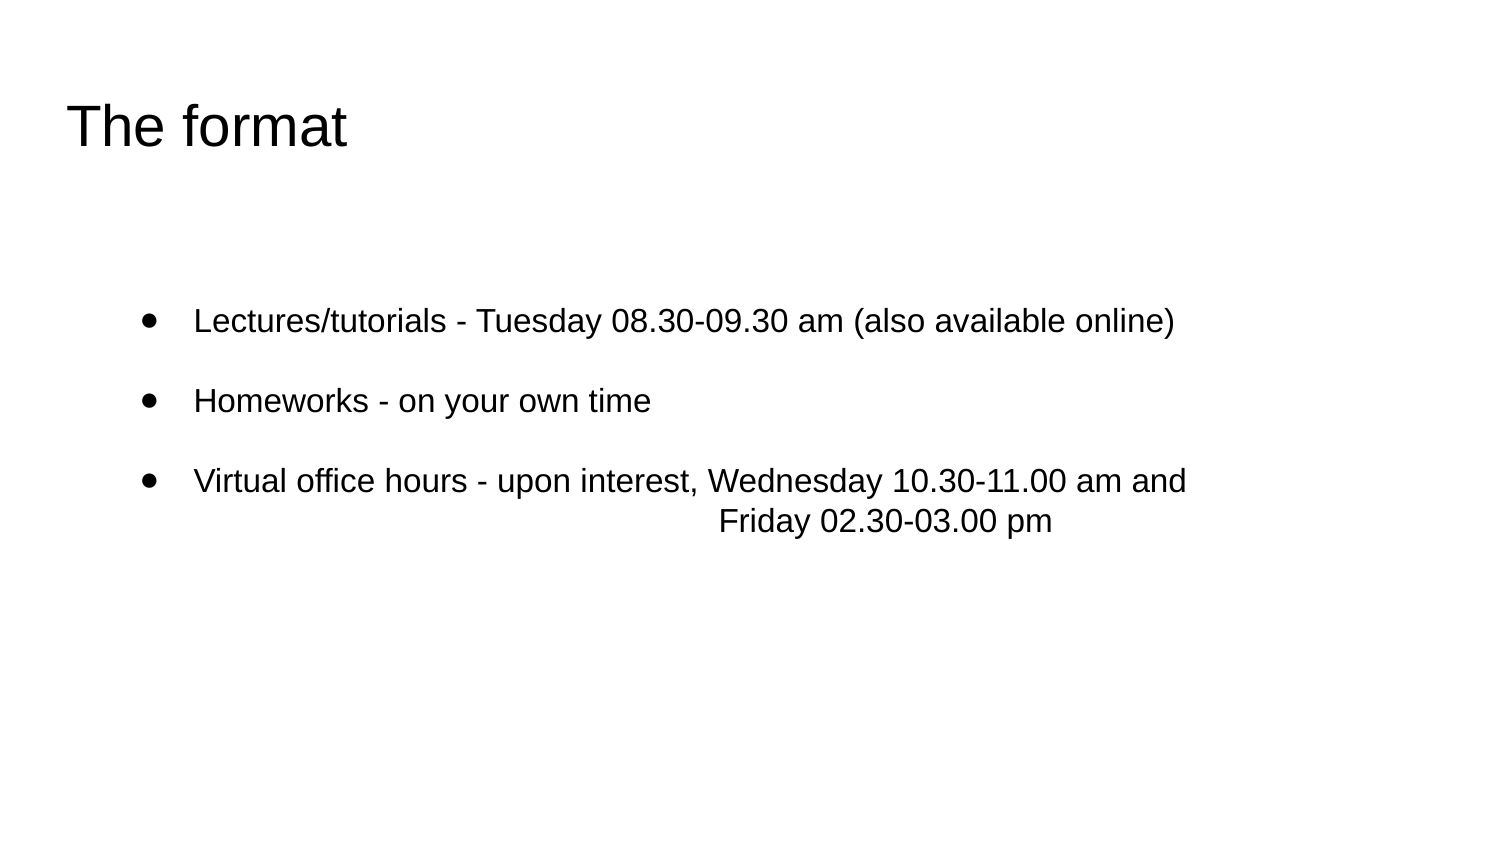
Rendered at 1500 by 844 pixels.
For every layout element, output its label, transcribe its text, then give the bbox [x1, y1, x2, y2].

text_box Lectures/tutorials - Tuesday 08.30-09.30 am (also available online) Homeworks - on your own time Virtual office hours - upon interest, Wednesday 10.30-11.00 am and Friday 02.30-03.00 pm [103, 284, 1285, 346]
title The format [51, 72, 1449, 167]
